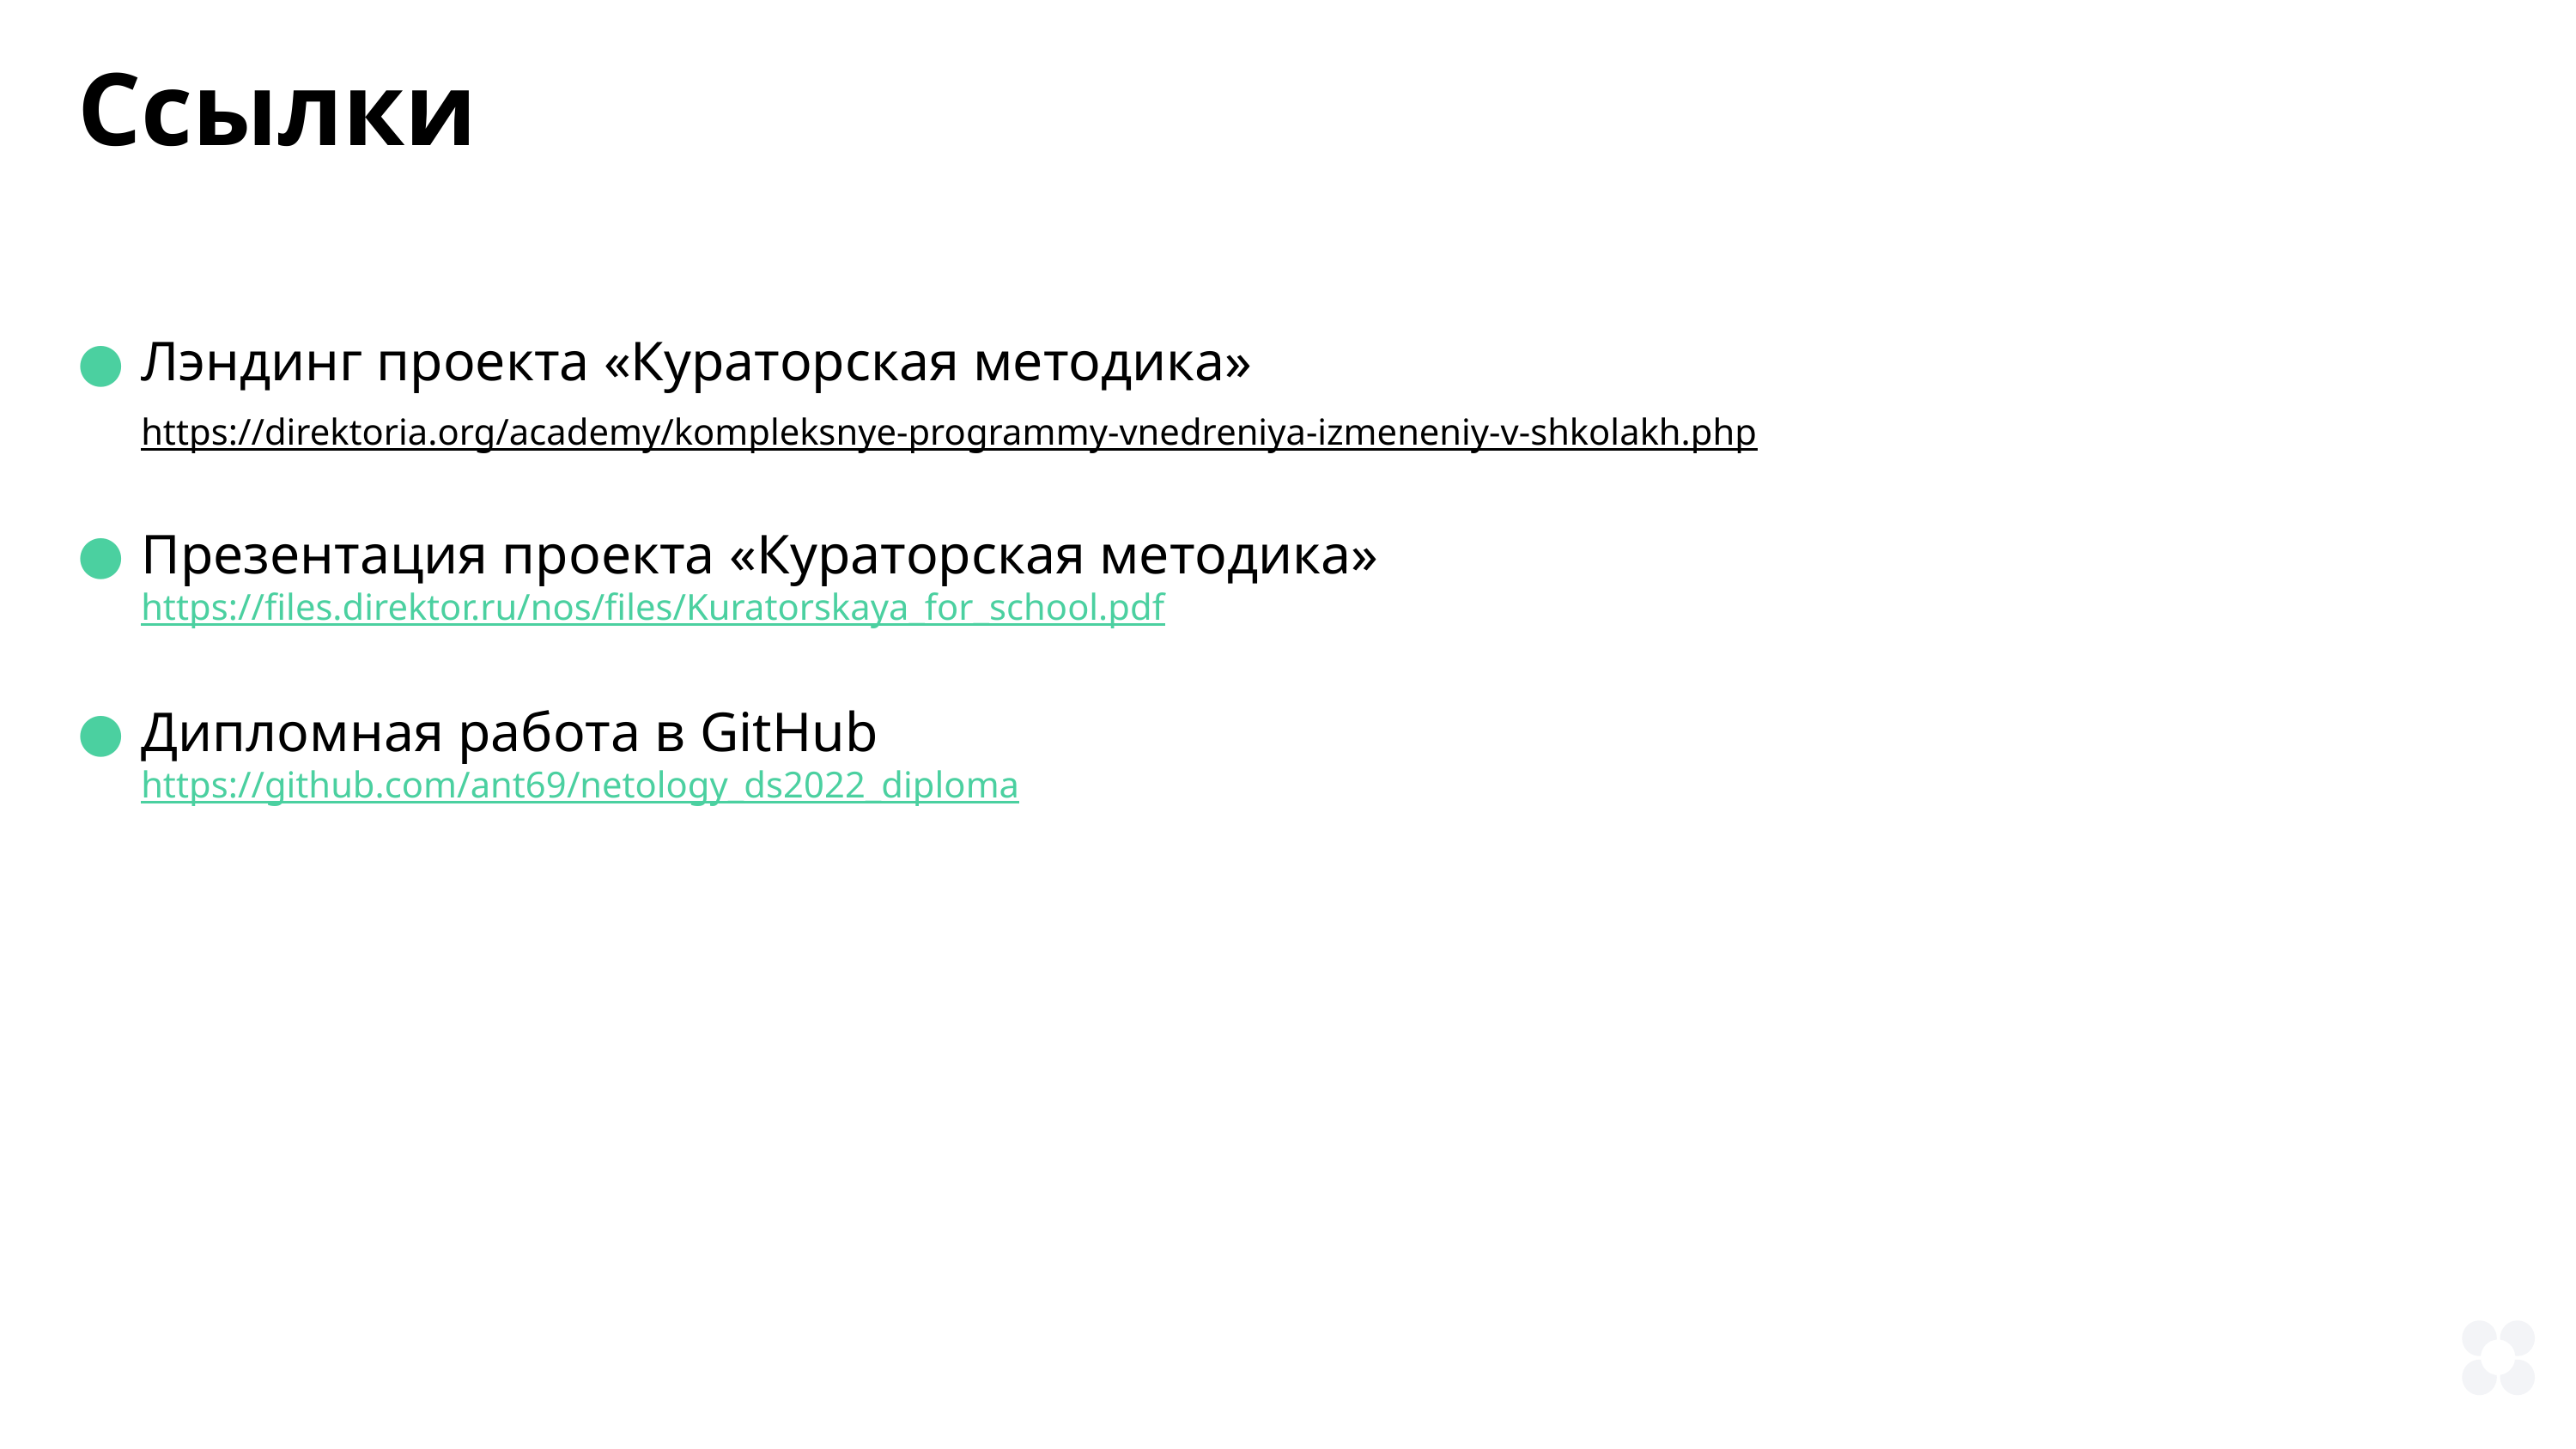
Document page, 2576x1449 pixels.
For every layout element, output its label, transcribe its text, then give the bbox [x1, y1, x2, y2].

text_box Лэндинг проекта «Кураторская методика» https://direktoria.org/academy/kompleksnye-programmy-vnedreniya-izmeneniy-v-shkolakh.php Презентация проекта «Кураторская методика» https://files.direktor.ru/nos/files/Kuratorskaya_for_school.pdf Дипломная работа в GitHub https://github.com/ant69/netology_ds2022_diploma [77, 312, 1890, 1184]
text_box Ссылки [77, 69, 2091, 276]
